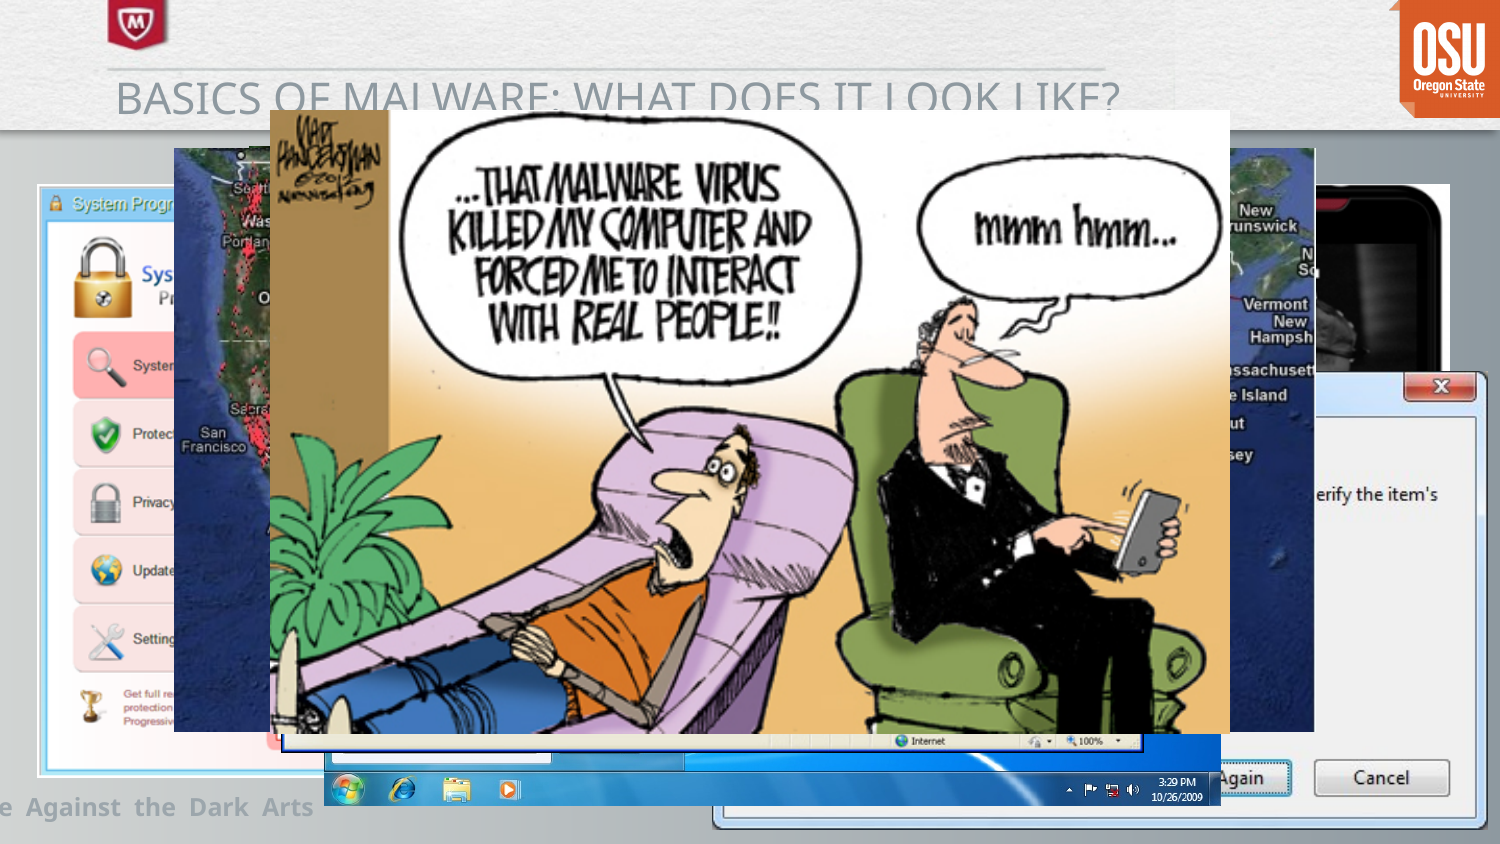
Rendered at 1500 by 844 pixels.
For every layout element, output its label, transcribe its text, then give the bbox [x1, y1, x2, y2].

picture [0, 0, 1500, 830]
title Basics of malware: What does it look like? [99, 53, 1176, 148]
